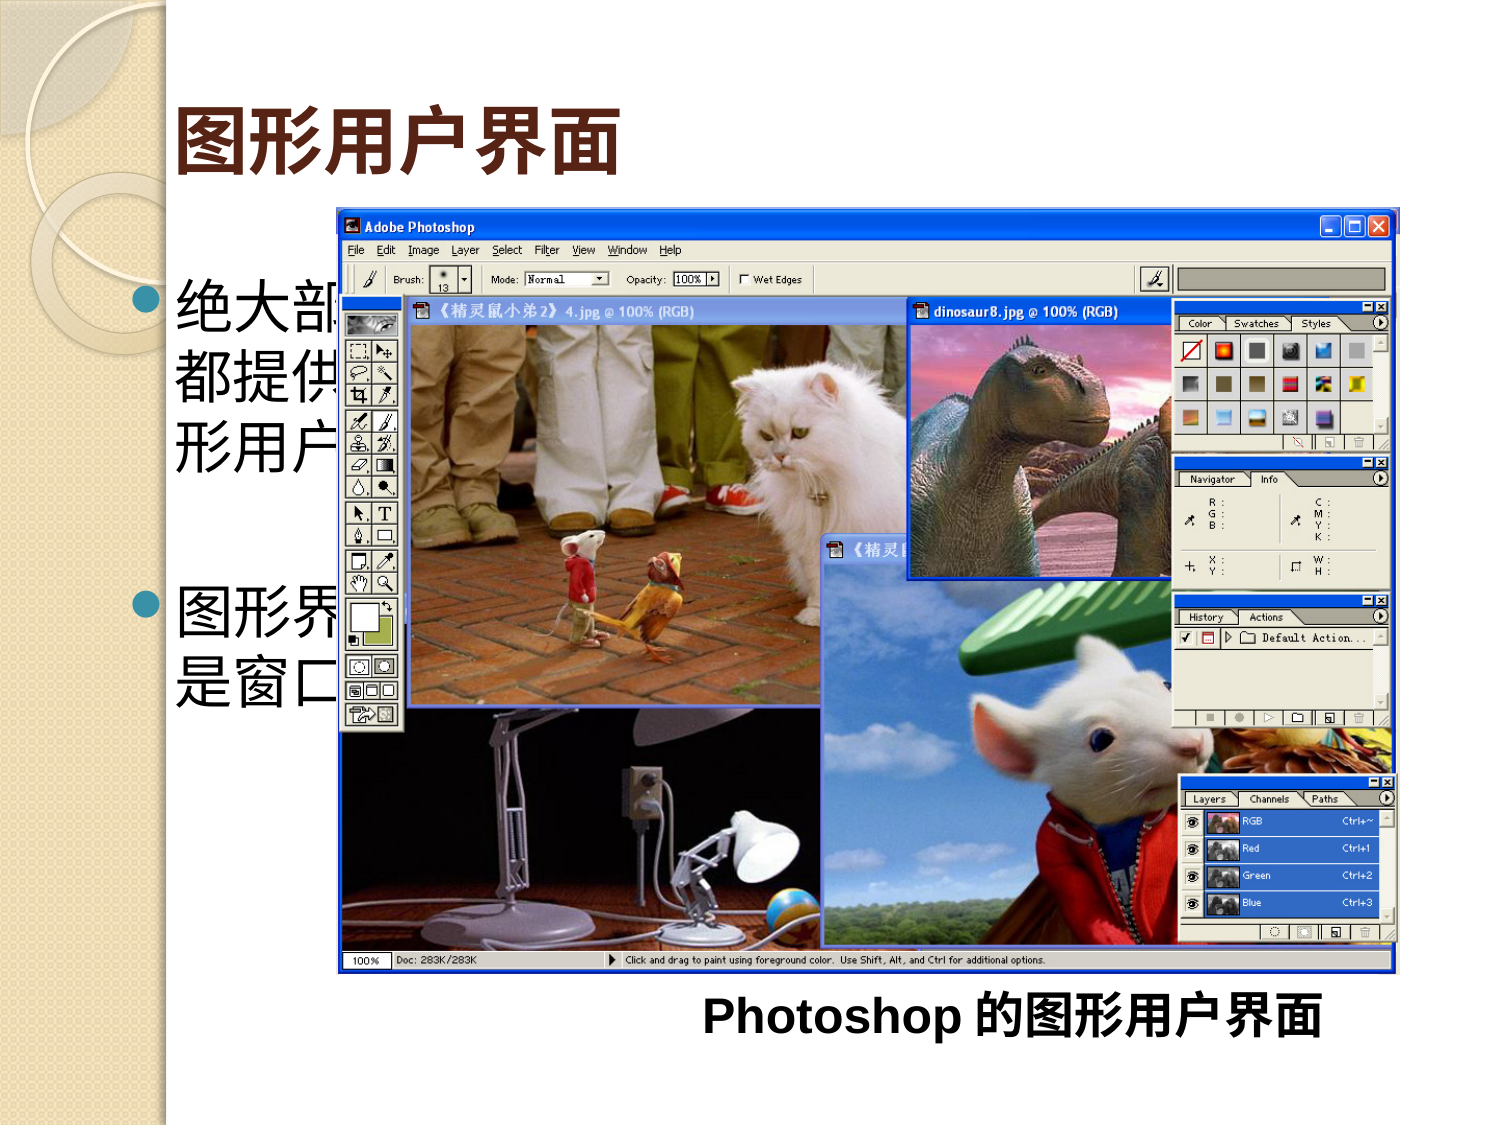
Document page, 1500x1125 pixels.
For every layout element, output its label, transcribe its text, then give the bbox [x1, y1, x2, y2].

title 图形用户界面 [158, 45, 1389, 233]
list 绝大部分应用软件都提供了友好的图形用户界面(GUI) 图形界面的一特色是窗口与图标 [99, 262, 687, 988]
picture [335, 207, 1400, 976]
text_box Photoshop的图形用户界面 [687, 987, 1351, 1052]
